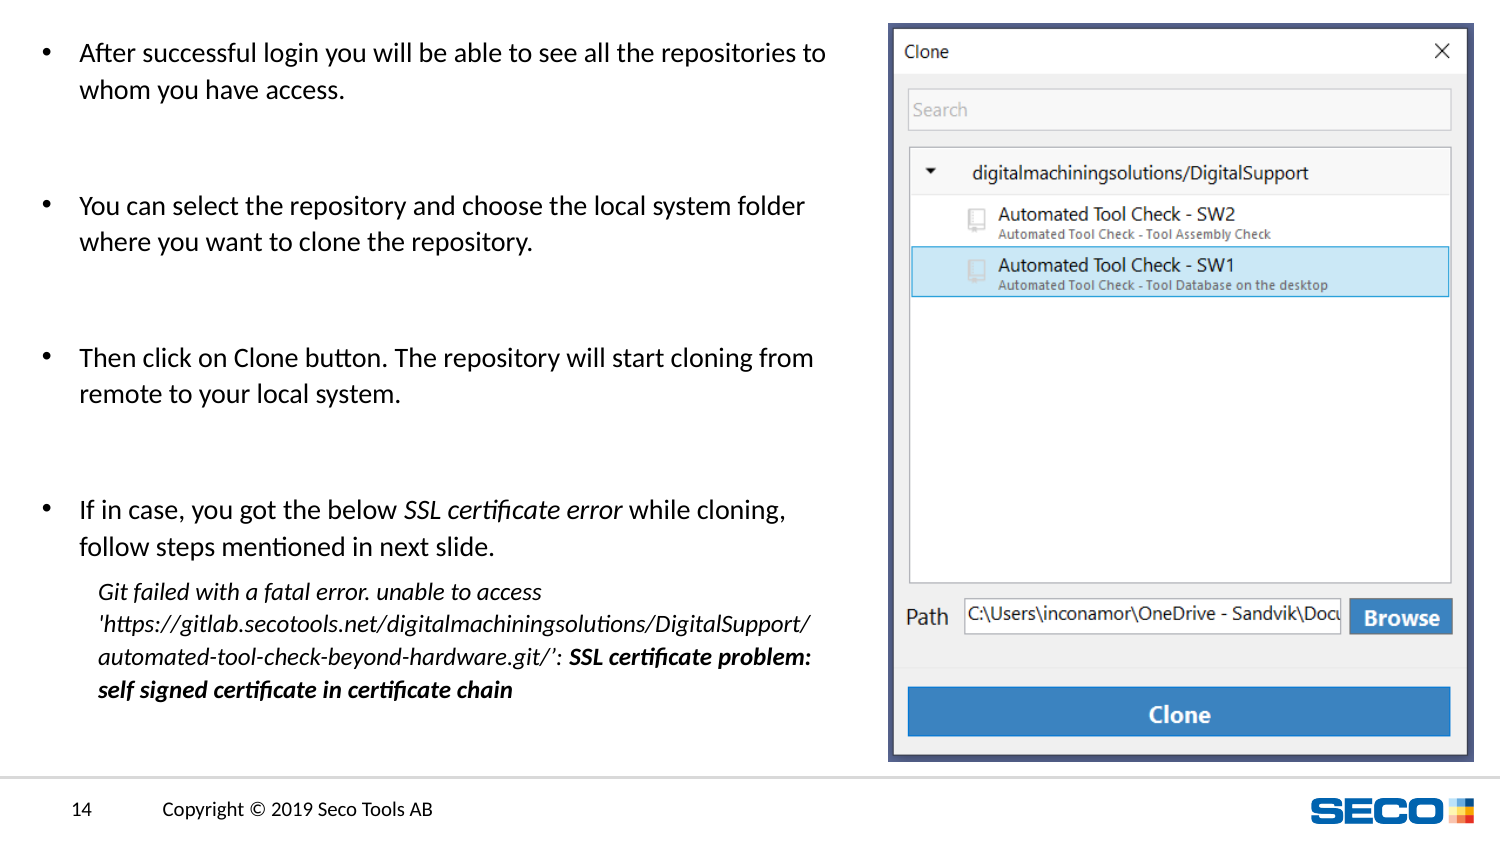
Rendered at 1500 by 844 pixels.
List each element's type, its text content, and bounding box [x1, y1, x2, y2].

picture [1311, 798, 1474, 824]
list After successful login you will be able to see all the repositories to whom you have access. You can select the repository and choose the local system folder where you want to clone the repository. Then click on Clone button. The repository will start cloning from remote to your local system. If in case, you got the below SSL certificate error while cloning, follow steps mentioned in next slide. Git failed with a fatal error. unable to access 'https://gitlab.secotools.net/digitalmachiningsolutions/DigitalSupport/automated-tool-check-beyond-hardware.git/’: SSL certificate problem: self signed certificate in certificate chain [26, 23, 860, 777]
picture [888, 23, 1474, 762]
